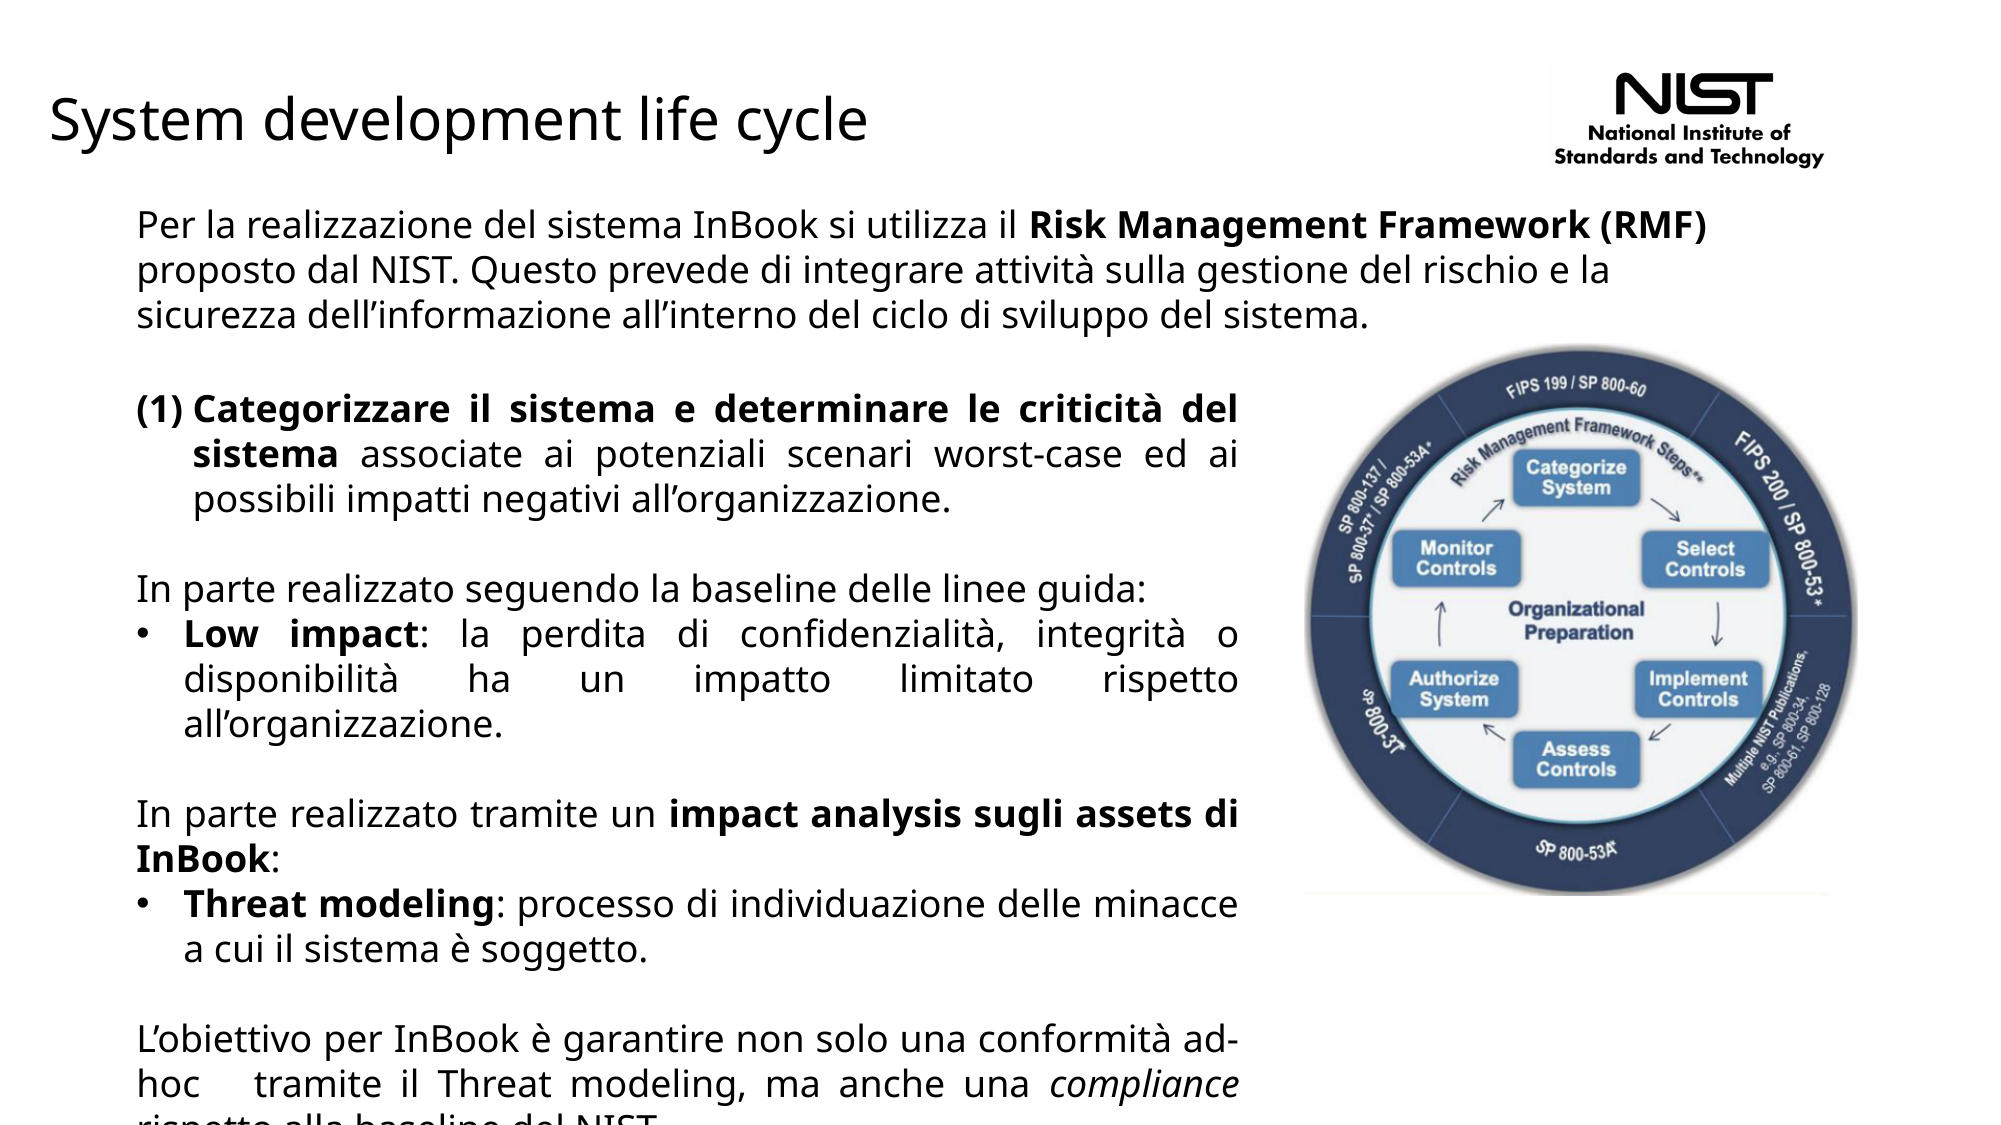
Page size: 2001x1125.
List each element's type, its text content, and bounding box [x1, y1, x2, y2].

text_box Per la realizzazione del sistema InBook si utilizza il Risk Management Framework (RMF) proposto dal NIST. Questo prevede di integrare attività sulla gestione del rischio e la sicurezza dell’informazione all’interno del ciclo di sviluppo del sistema. [121, 193, 1790, 344]
text_box Categorizzare il sistema e determinare le criticità del sistema associate ai potenziali scenari worst-case ed ai possibili impatti negativi all’organizzazione. In parte realizzato seguendo la baseline delle linee guida: Low impact: la perdita di confidenzialità, integrità o disponibilità ha un impatto limitato rispetto all’organizzazione. In parte realizzato tramite un impact analysis sugli assets di InBook: Threat modeling: processo di individuazione delle minacce a cui il sistema è soggetto. L’obiettivo per InBook è garantire non solo una conformità ad-hoc tramite il Threat modeling, ma anche una compliance rispetto alla baseline del NIST. [121, 377, 1255, 1125]
text_box System development life cycle [34, 74, 885, 160]
picture [1298, 338, 1864, 897]
picture [1547, 63, 1835, 172]
